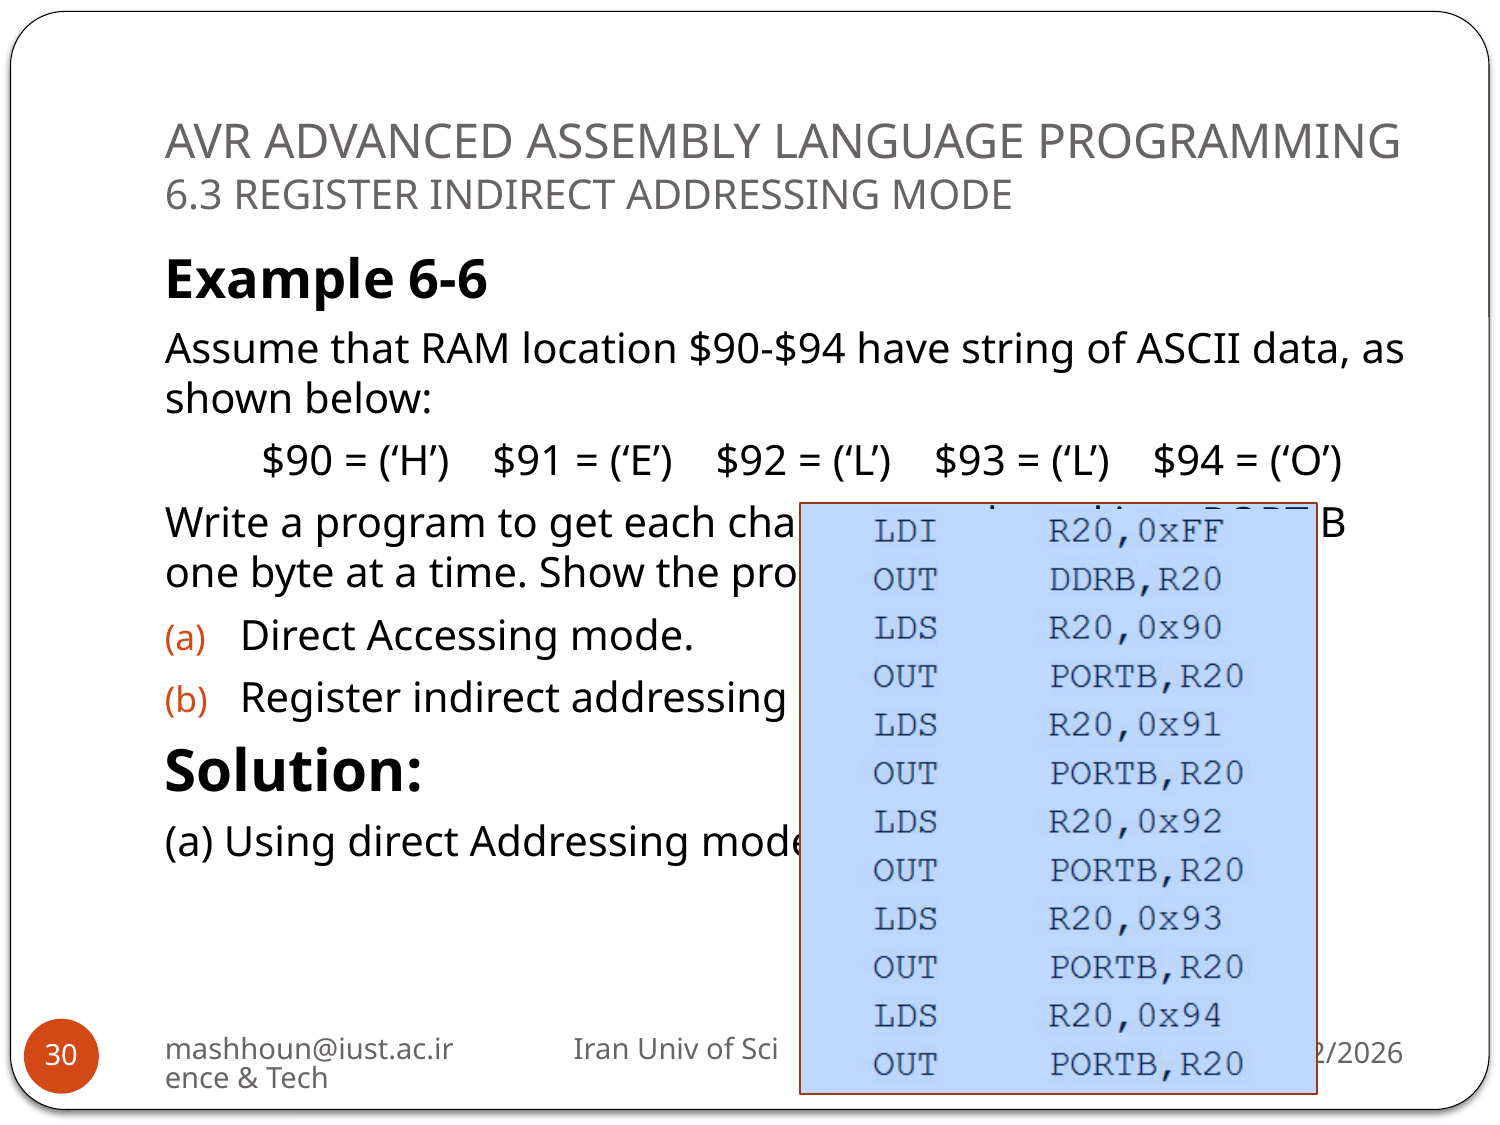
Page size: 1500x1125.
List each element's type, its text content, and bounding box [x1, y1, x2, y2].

list Example 6-6 Assume that RAM location $90-$94 have string of ASCII data, as shown below: $90 = (‘H’) $91 = (‘E’) $92 = (‘L’) $93 = (‘L’) $94 = (‘O’) Write a program to get each character and send it to PORT B one byte at a time. Show the program using : Direct Accessing mode. Register indirect addressing mode. Solution: (a) Using direct Addressing mode [150, 237, 1425, 988]
picture [799, 509, 1316, 1094]
text_box [799, 502, 1318, 508]
footer mashhoun@iust.ac.ir Iran Univ of Science & Tech [150, 1012, 793, 1088]
slide_number 30 [23, 1018, 99, 1094]
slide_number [1323, 1015, 1419, 1094]
title AVR ADVANCED ASSEMBLY LANGUAGE PROGRAMMING 6.3 REGISTER INDIRECT ADDRESSING MODE [150, 45, 1425, 233]
